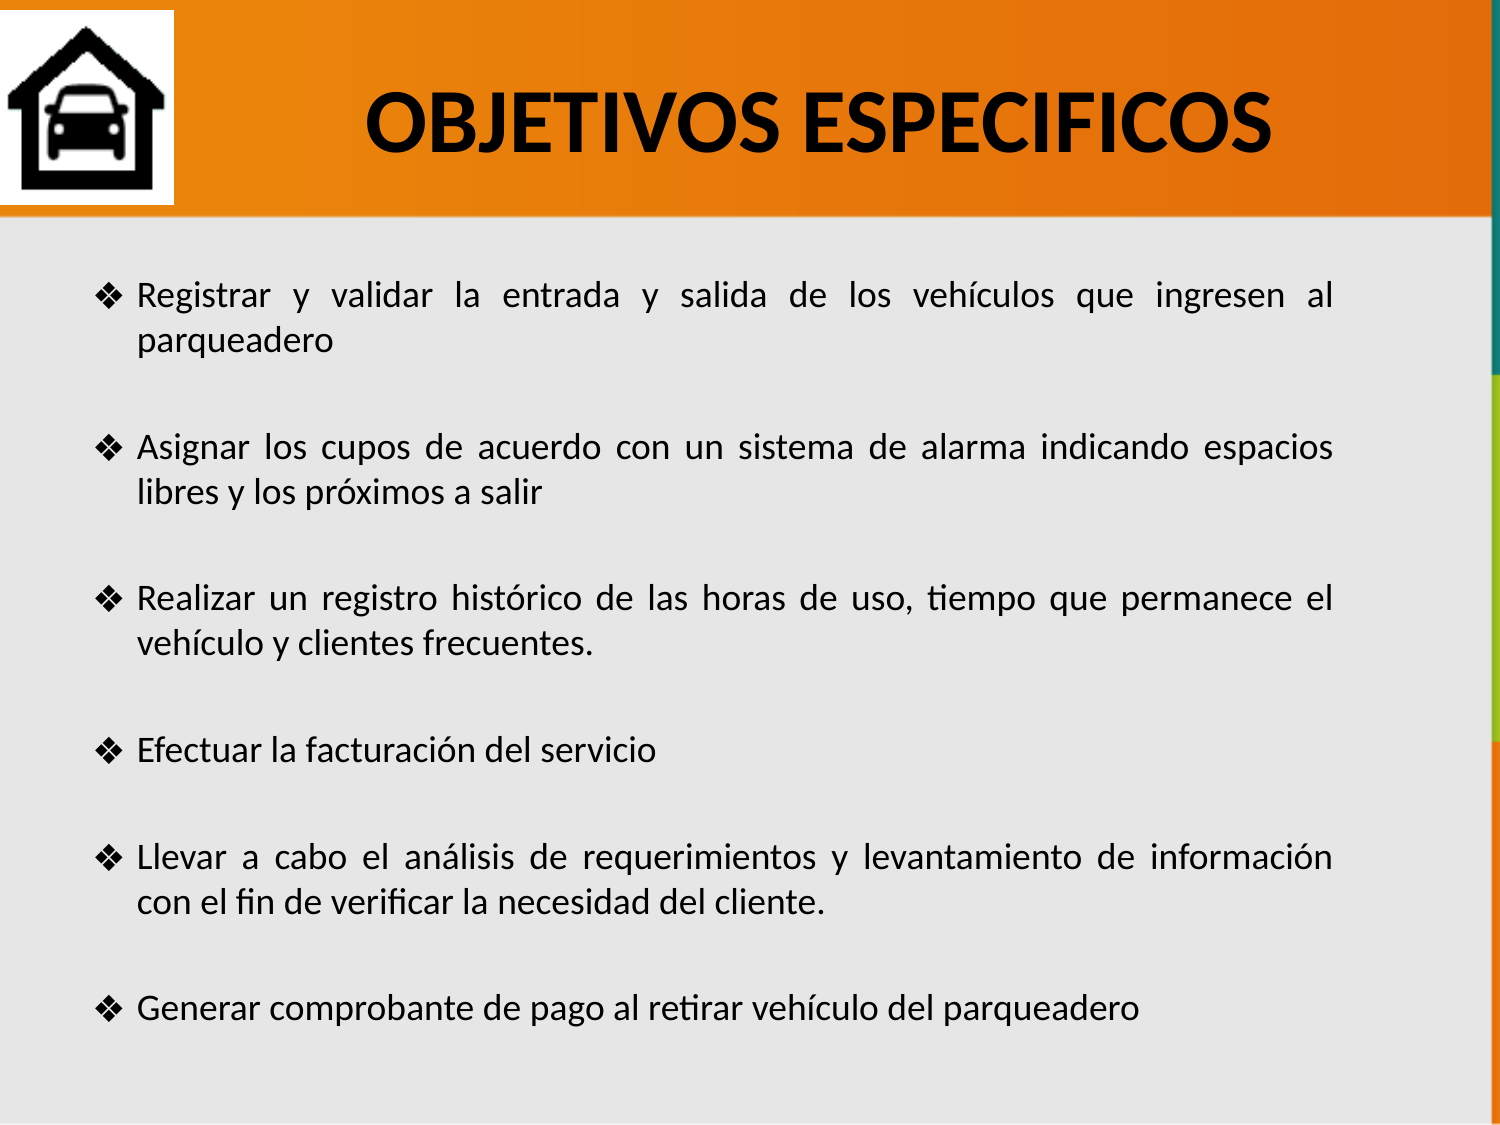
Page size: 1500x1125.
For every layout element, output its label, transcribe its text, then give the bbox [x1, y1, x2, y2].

title OBJETIVOS ESPECIFICOS [217, 22, 1298, 210]
list Registrar y validar la entrada y salida de los vehículos que ingresen al parqueadero Asignar los cupos de acuerdo con un sistema de alarma indicando espacios libres y los próximos a salir Realizar un registro histórico de las horas de uso, tiempo que permanece el vehículo y clientes frecuentes. Efectuar la facturación del servicio Llevar a cabo el análisis de requerimientos y levantamiento de información con el fin de verificar la necesidad del cliente. Generar comprobante de pago al retirar vehículo del parqueadero [0, 262, 1350, 1074]
picture [0, 0, 1500, 1125]
